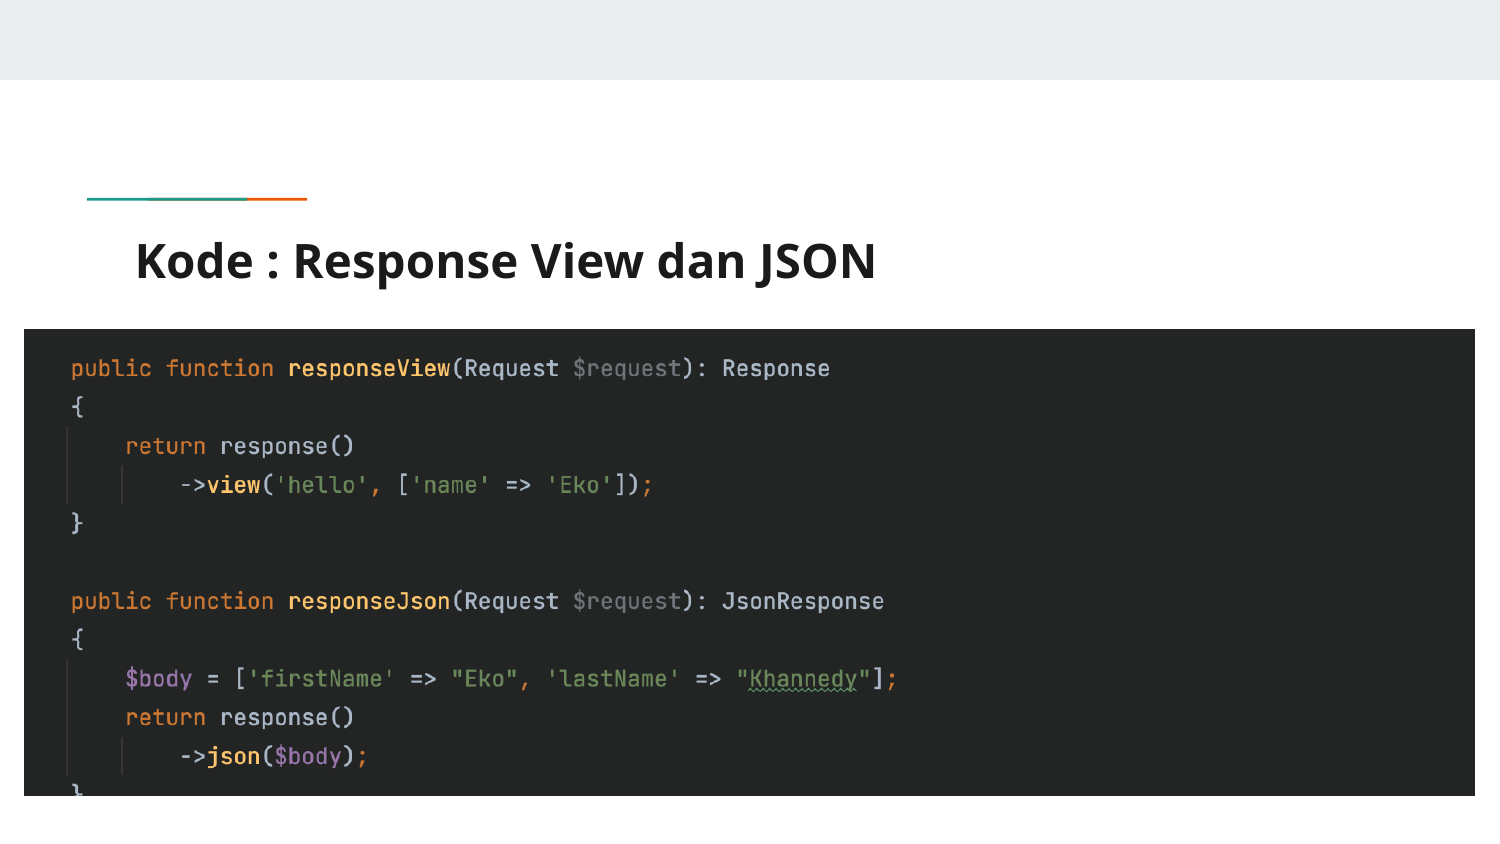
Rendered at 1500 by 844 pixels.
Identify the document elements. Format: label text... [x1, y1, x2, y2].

title Kode : Response View dan JSON [119, 216, 1381, 305]
picture [24, 328, 1476, 796]
